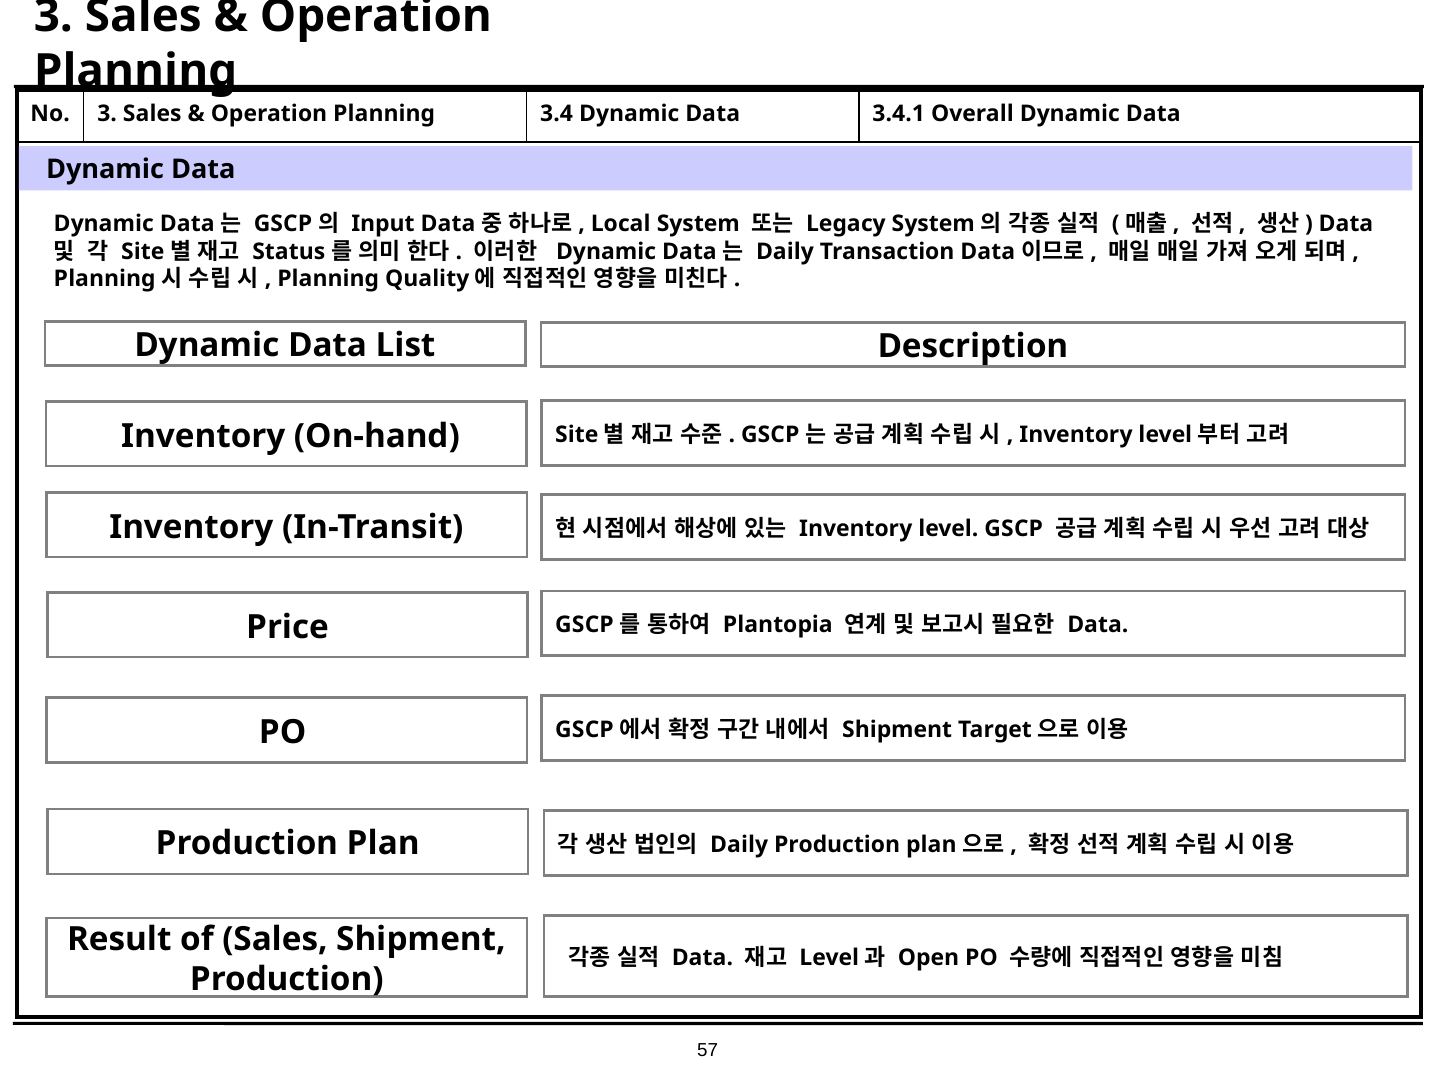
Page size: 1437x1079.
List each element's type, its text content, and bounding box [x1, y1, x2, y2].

text_box 현 시점에서 해상에 있는 Inventory level. GSCP 공급 계획 수립 시 우선 고려 대상 [541, 494, 1406, 560]
text_box Dynamic Data List [45, 321, 526, 366]
table_cell [19, 143, 1419, 1015]
text_box Inventory (In-Transit) [46, 492, 527, 558]
text_box Dynamic Data는 GSCP의 Input Data중 하나로, Local System 또는 Legacy System의 각종 실적 (매출, 선적, 생산) Data 및 각 Site별 재고 Status를 의미 한다. 이러한 Dynamic Data는 Daily Transaction Data이므로, 매일 매일 가져 오게 되며, Planning시 수립 시, Planning Quality에 직접적인 영향을 미친다. [26, 201, 1406, 298]
slide_number 57 [560, 1030, 860, 1079]
text_box GSCP를 통하여 Plantopia 연계 및 보고시 필요한 Data. [541, 590, 1406, 656]
text_box Production Plan [47, 809, 529, 874]
text_box Inventory (On-hand) [46, 401, 527, 467]
text_box 각종 실적 Data. 재고 Level과 Open PO 수량에 직접적인 영향을 미침 [544, 915, 1408, 997]
text_box Result of (Sales, Shipment, Production) [46, 917, 527, 997]
text_box PO [46, 697, 527, 763]
text_box GSCP에서 확정 구간 내에서 Shipment Target으로 이용 [541, 695, 1406, 761]
table_header 3.4 Dynamic Data [527, 92, 858, 141]
text_box Price [47, 592, 528, 658]
title 3. Sales & Operation Planning [20, 5, 697, 75]
table_header No. [19, 92, 83, 141]
text_box Dynamic Data [18, 146, 1413, 191]
text_box 각 생산 법인의 Daily Production plan으로, 확정 선적 계획 수립 시 이용 [544, 810, 1408, 876]
text_box Description [540, 322, 1406, 367]
text_box Site별 재고 수준. GSCP는 공급 계획 수립 시, Inventory level부터 고려 [541, 400, 1406, 466]
table_header 3. Sales & Operation Planning [84, 92, 526, 141]
table_header 3.4.1 Overall Dynamic Data [860, 92, 1419, 141]
